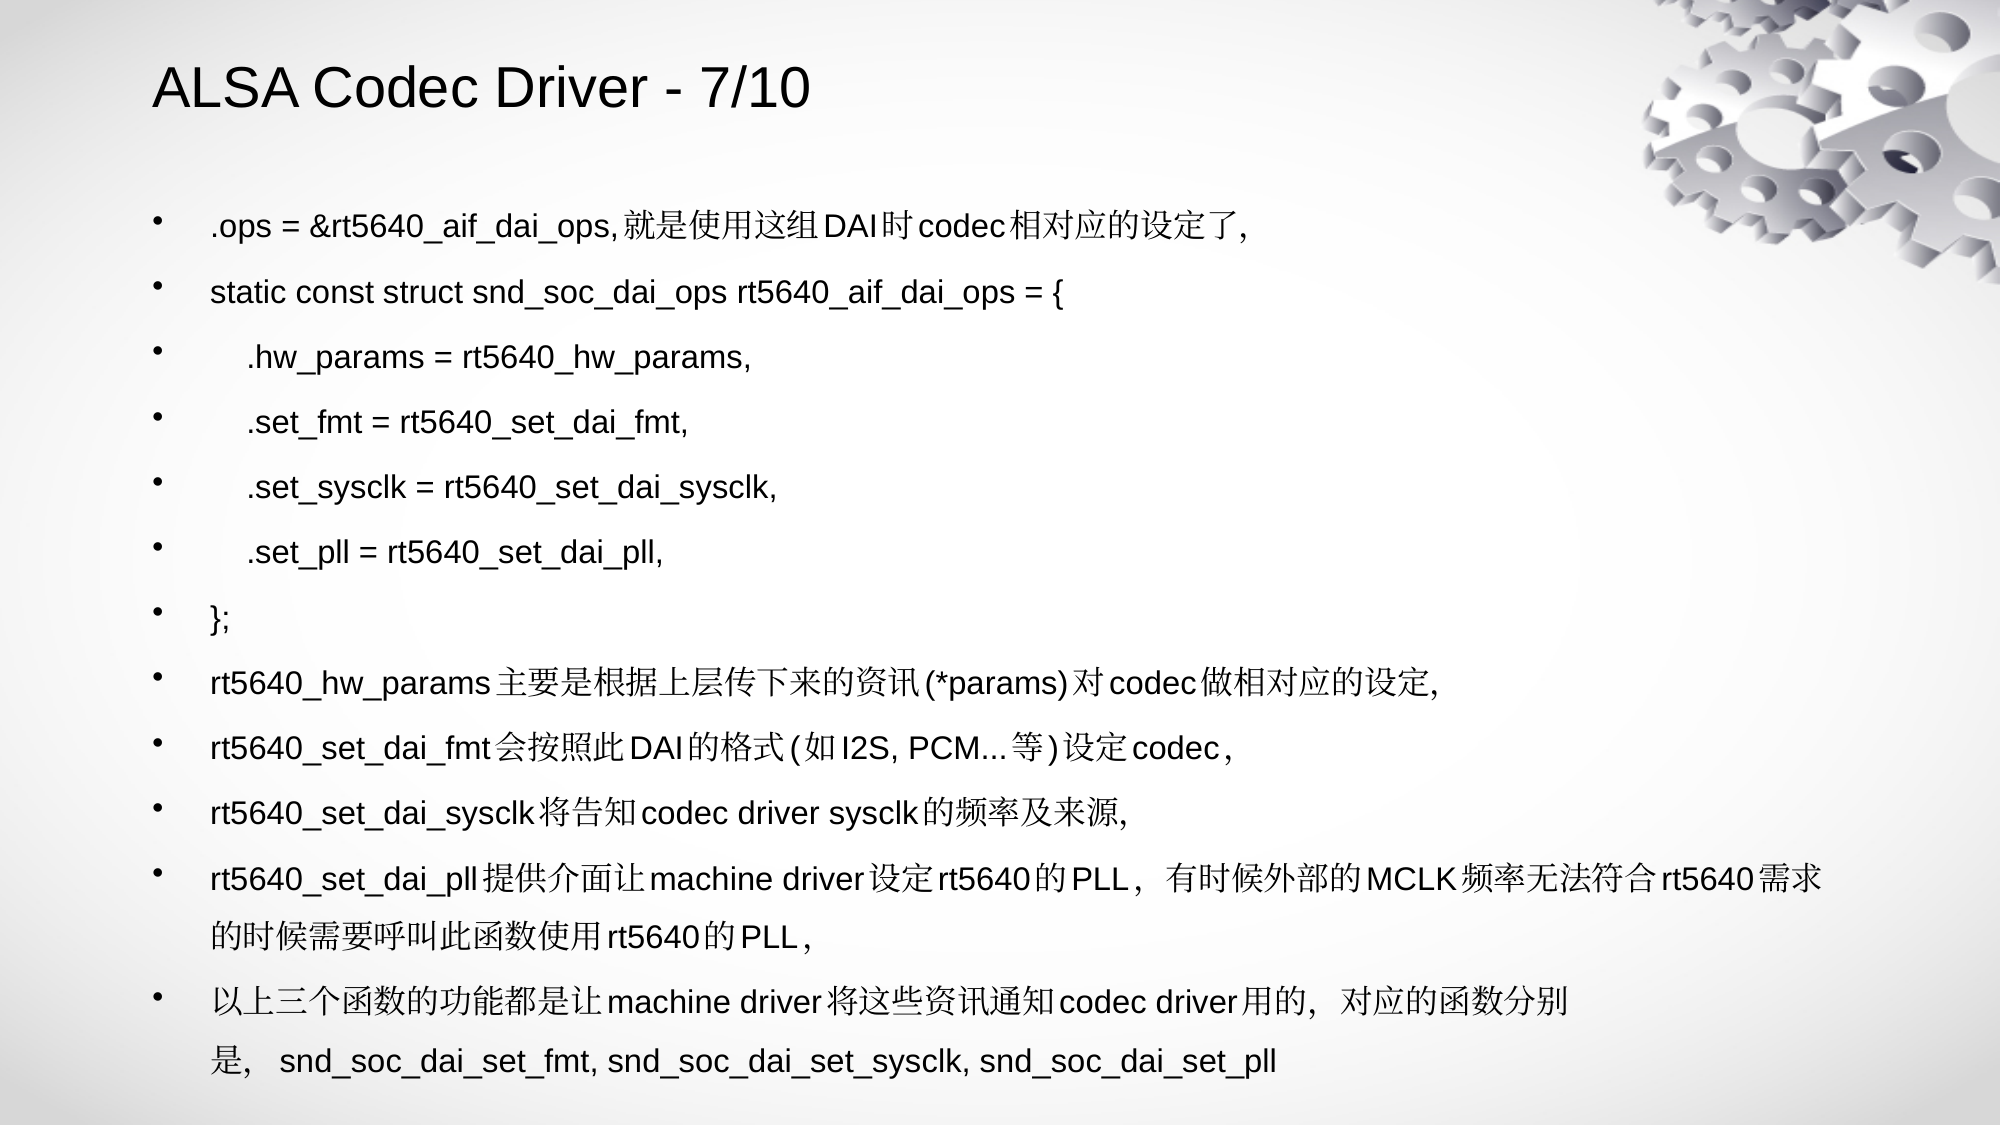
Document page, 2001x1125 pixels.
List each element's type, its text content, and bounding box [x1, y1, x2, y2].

picture [0, 0, 2000, 1125]
list .ops = &rt5640_aif_dai_ops,就是使用这组DAI时codec相对应的设定了， static const struct snd_soc_dai_ops rt5640_aif_dai_ops = { .hw_params = rt5640_hw_params, .set_fmt = rt5640_set_dai_fmt, .set_sysclk = rt5640_set_dai_sysclk, .set_pll = rt5640_set_dai_pll, }; rt5640_hw_params主要是根据上层传下来的资讯(*params)对codec做相对应的设定， rt5640_set_dai_fmt会按照此DAI的格式(如I2S, PCM...等)设定codec， rt5640_set_dai_sysclk将告知codec driver sysclk的频率及来源， rt5640_set_dai_pll提供介面让machine driver设定rt5640的PLL，有时候外部的MCLK频率无法符合rt5640需求的时候需要呼叫此函数使用rt5640的PLL， 以上三个函数的功能都是让machine driver将这些资讯通知codec driver用的，对应的函数分别是，snd_soc_dai_set_fmt, snd_soc_dai_set_sysclk, snd_soc_dai_set_pll [137, 178, 1863, 1091]
title ALSA Codec Driver - 7/10 [137, 42, 1863, 128]
